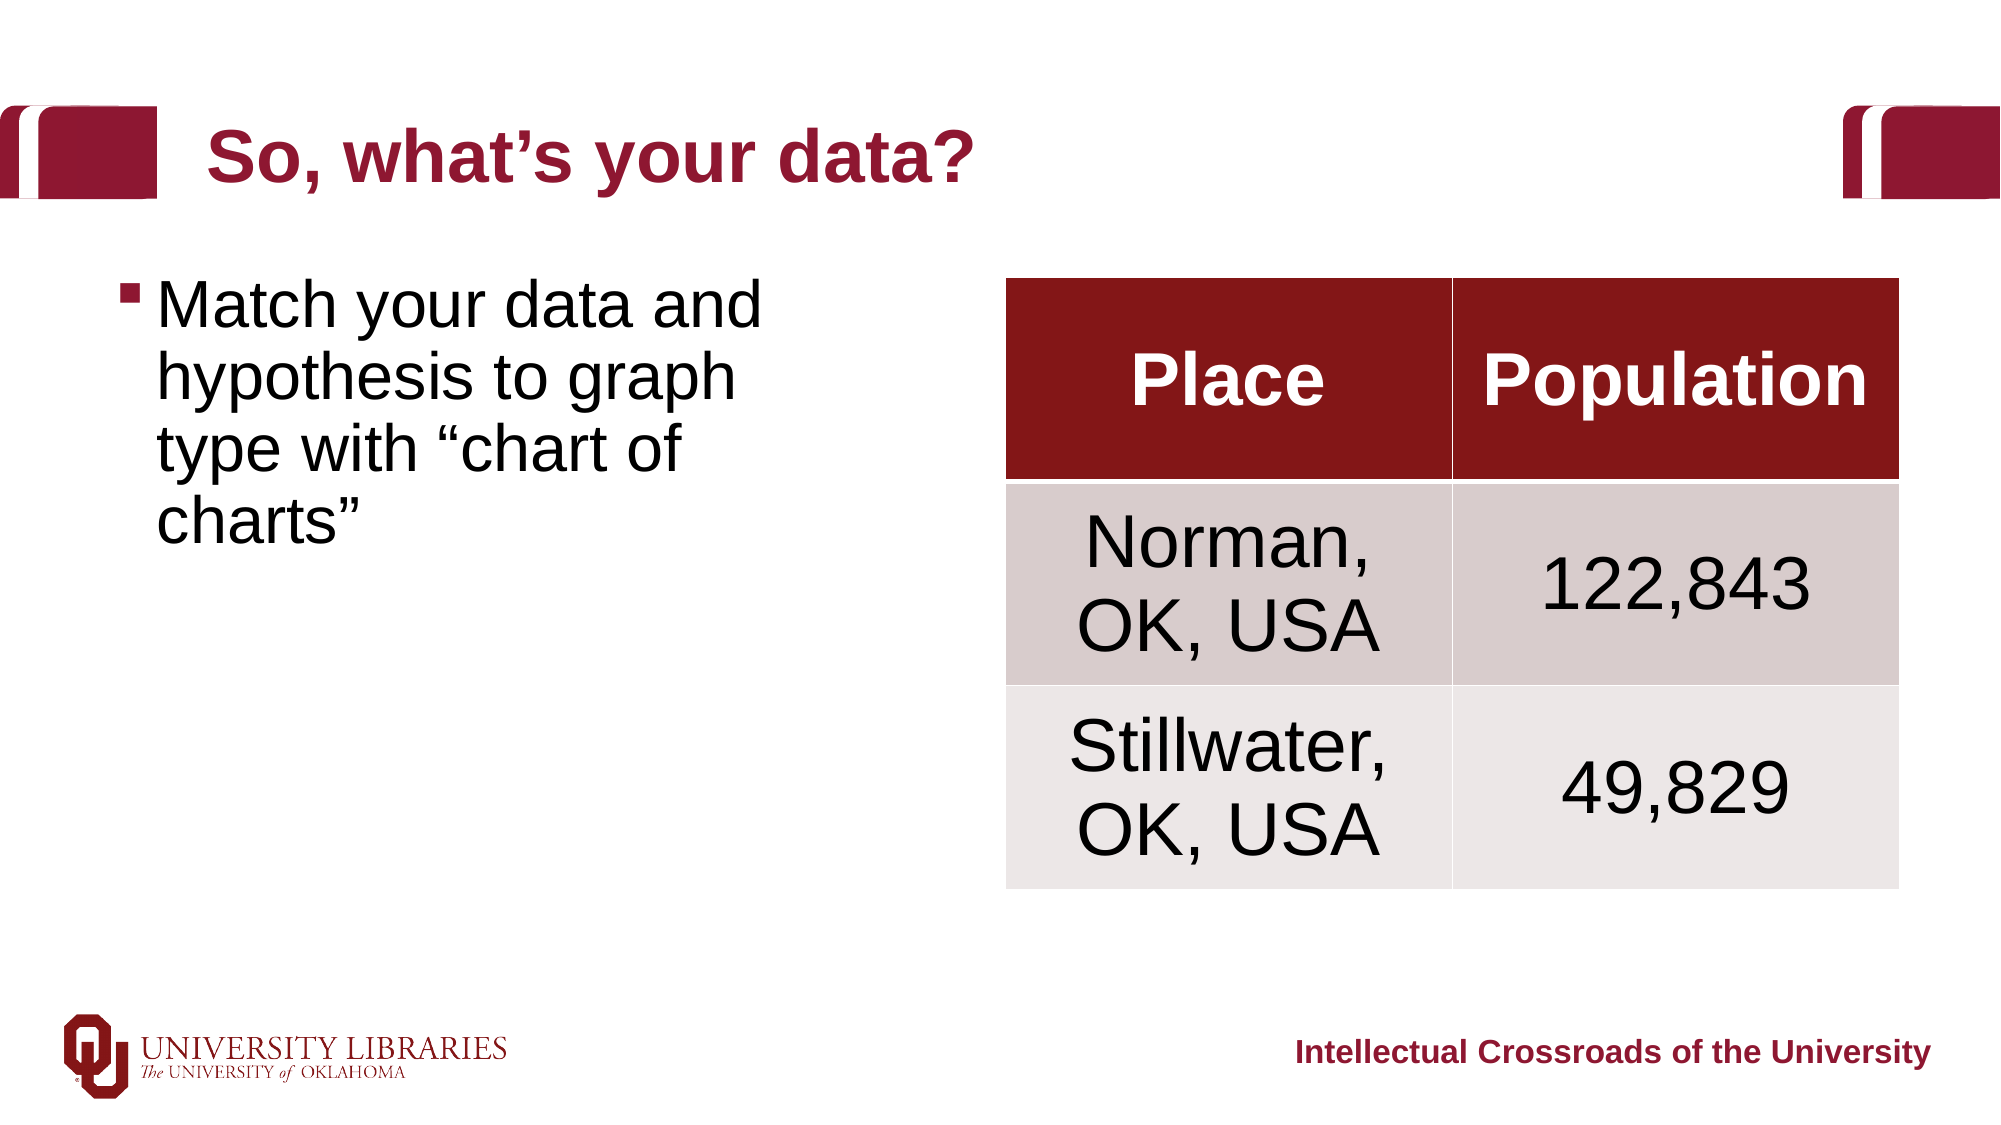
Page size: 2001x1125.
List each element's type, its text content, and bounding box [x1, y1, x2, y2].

list Match your data and hypothesis to graph type with “chart of charts” [99, 262, 853, 939]
table_cell 122,843 [1453, 484, 1899, 685]
table_header Place [1006, 278, 1452, 479]
text_box [137, 59, 1863, 278]
table_cell Stillwater, OK, USA [1006, 686, 1452, 889]
table_header Population [1453, 278, 1899, 479]
picture [41, 988, 532, 1112]
table_cell 49,829 [1453, 686, 1899, 889]
table_cell Norman, OK, USA [1006, 484, 1452, 685]
